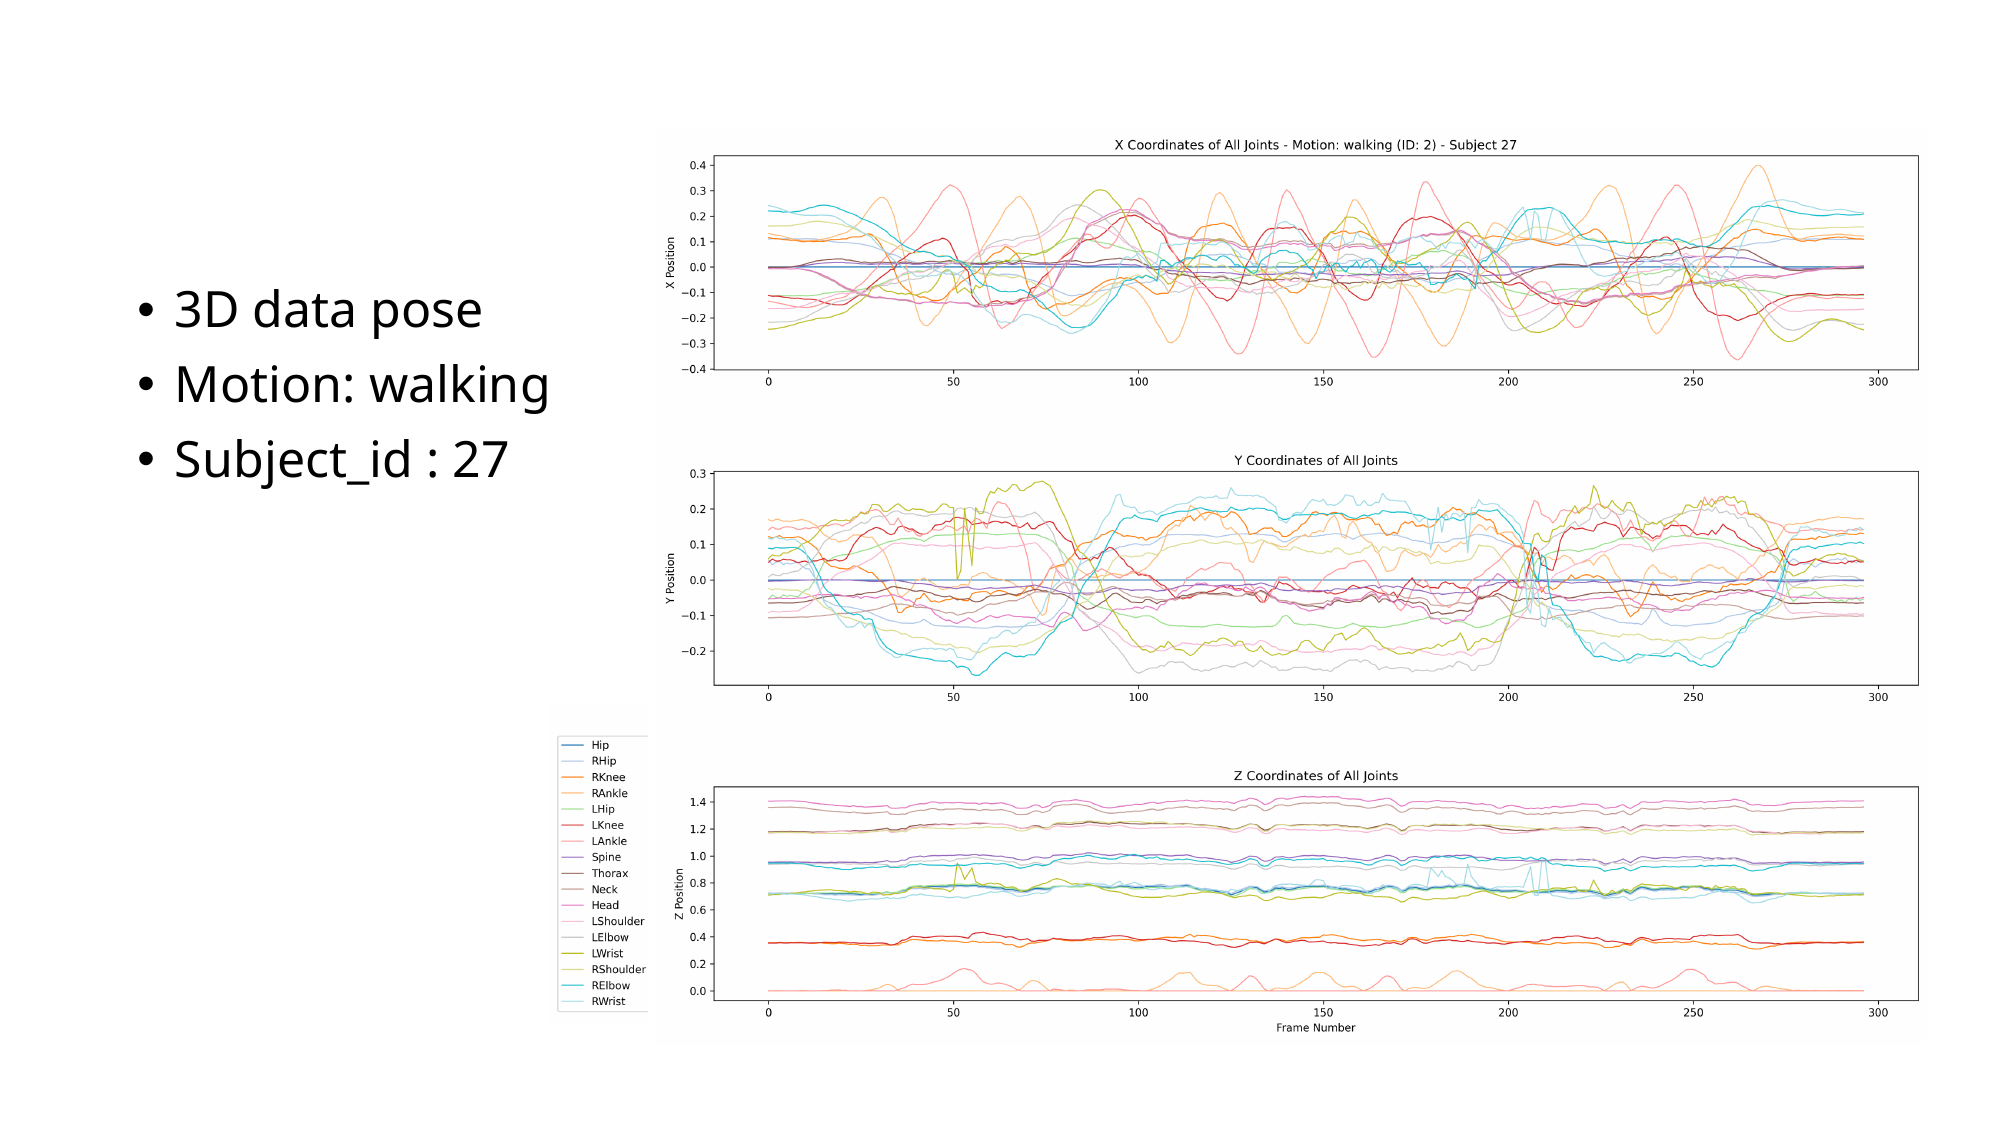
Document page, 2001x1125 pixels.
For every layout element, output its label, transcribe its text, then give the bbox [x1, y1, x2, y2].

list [653, 126, 1926, 1046]
picture [548, 701, 655, 1022]
text_box 3D data pose Motion: walking Subject_id : 27 [122, 277, 653, 998]
